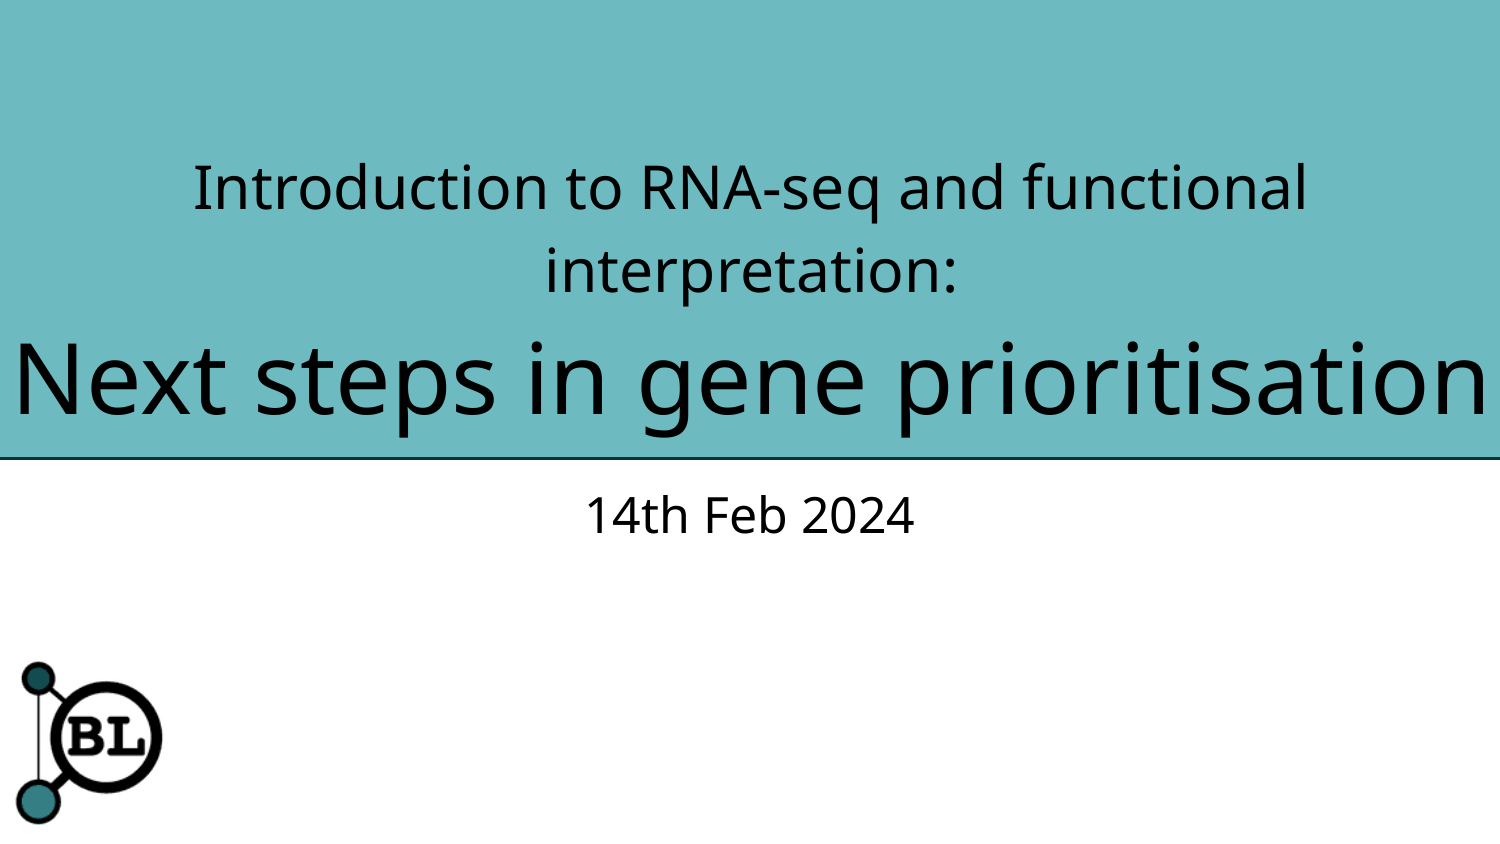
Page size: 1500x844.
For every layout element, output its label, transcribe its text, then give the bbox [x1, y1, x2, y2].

title Introduction to RNA-seq and functional interpretation: Next steps in gene prioritisation [0, 0, 1500, 460]
picture [0, 645, 193, 844]
subtitle 14th Feb 2024 [51, 464, 1449, 702]
